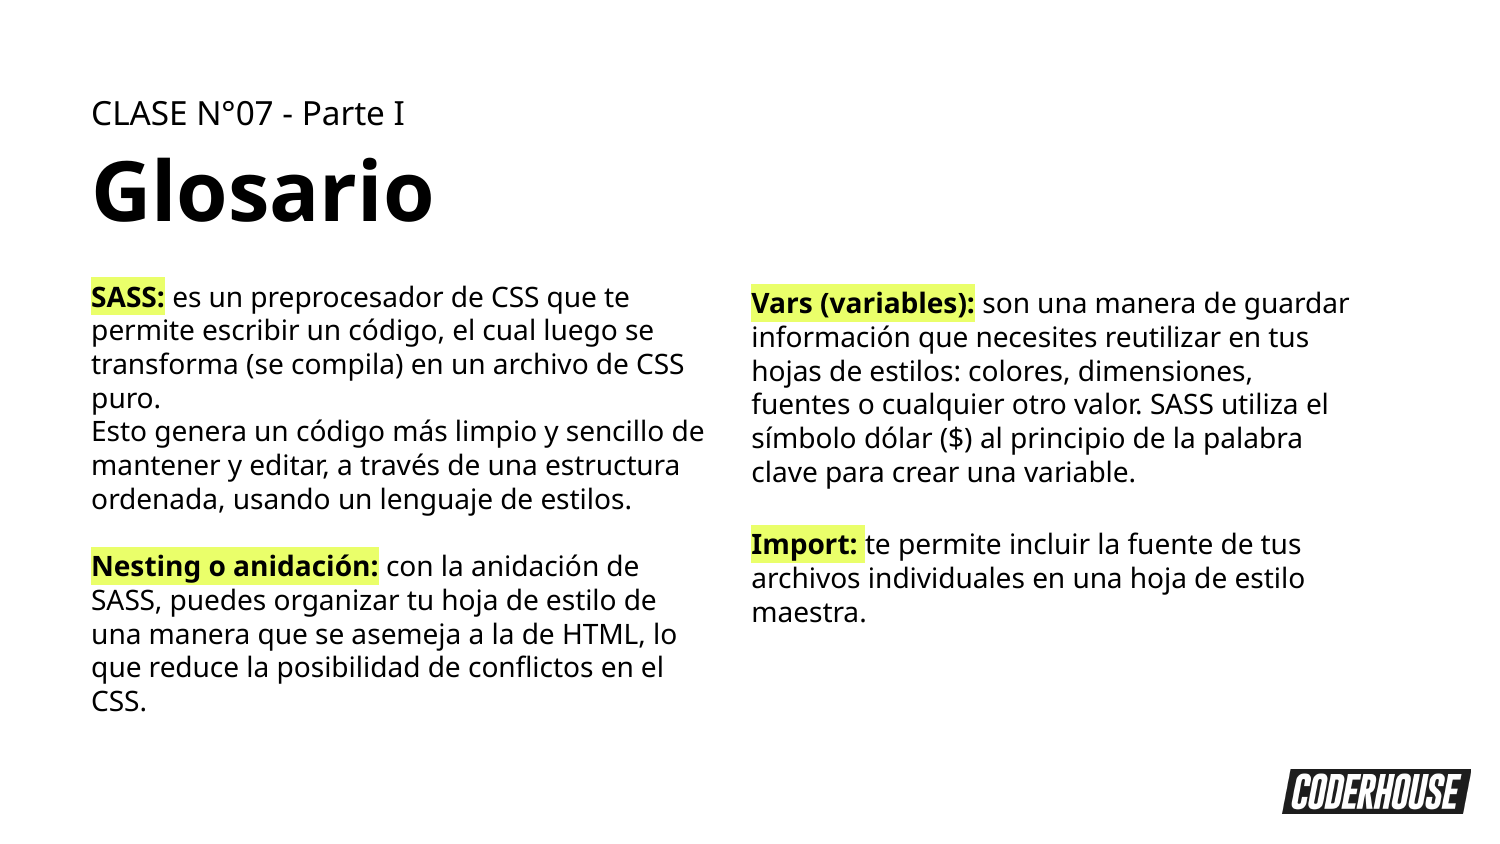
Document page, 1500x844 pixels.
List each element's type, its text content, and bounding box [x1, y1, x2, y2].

text_box Vars (variables): son una manera de guardar información que necesites reutilizar en tus hojas de estilos: colores, dimensiones, fuentes o cualquier otro valor. SASS utiliza el símbolo dólar ($) al principio de la palabra clave para crear una variable. Import: te permite incluir la fuente de tus archivos individuales en una hoja de estilo maestra. [736, 270, 1366, 643]
text_box SASS: es un preprocesador de CSS que te permite escribir un código, el cual luego se transforma (se compila) en un archivo de CSS puro. Esto genera un código más limpio y sencillo de mantener y editar, a través de una estructura ordenada, usando un lenguaje de estilos. Nesting o anidación: con la anidación de SASS, puedes organizar tu hoja de estilo de una manera que se asemeja a la de HTML, lo que reduce la posibilidad de conflictos en el CSS. [76, 263, 728, 733]
text_box CLASE N°07 - Parte I [76, 76, 481, 134]
text_box Glosario [76, 134, 1412, 255]
picture [1281, 769, 1471, 814]
